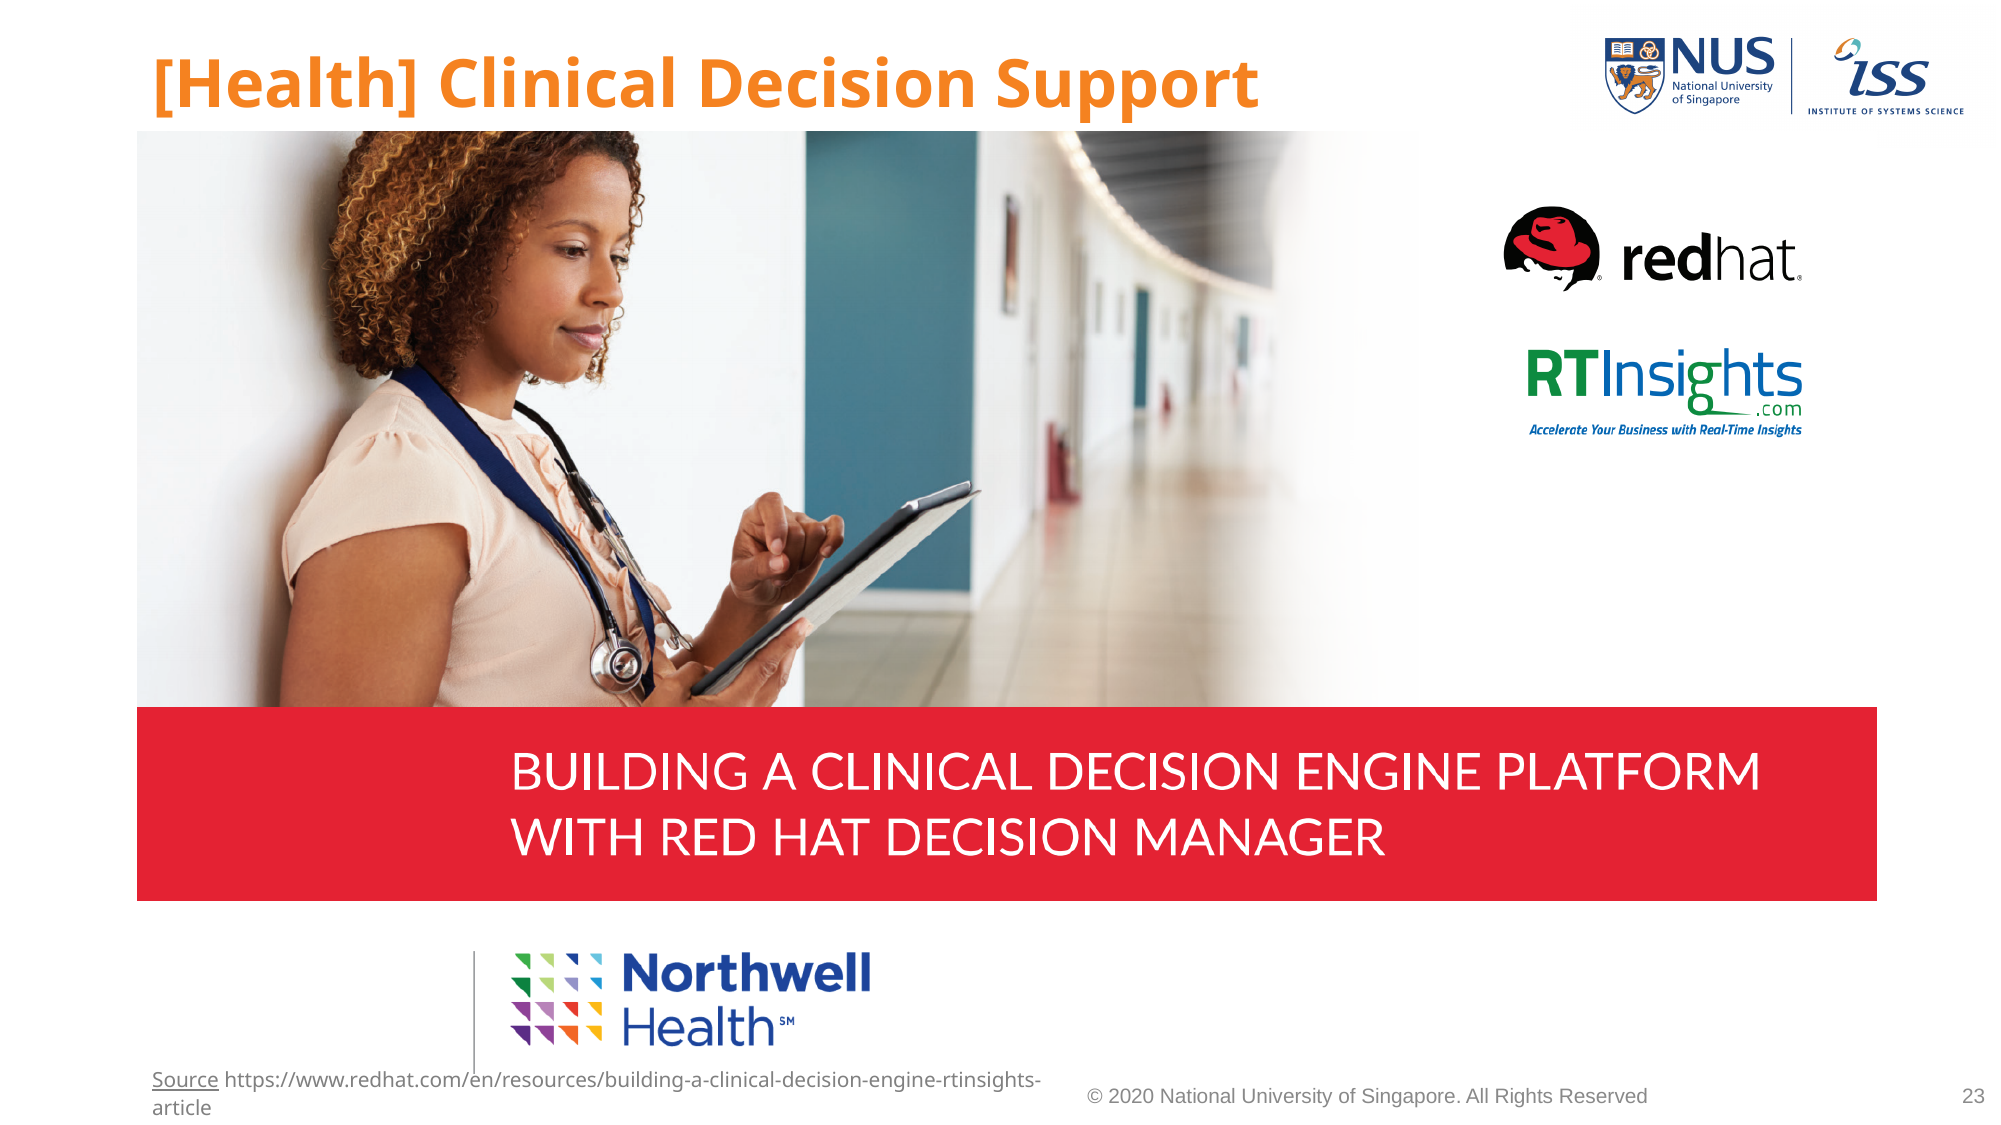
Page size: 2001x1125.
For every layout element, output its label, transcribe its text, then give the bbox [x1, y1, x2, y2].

picture [137, 4, 1996, 1091]
title [Health] Clinical Decision Support [137, 41, 1582, 131]
slide_number 23 [1876, 1065, 2000, 1125]
footer © 2020 National University of Singapore. All Rights Reserved [1073, 1091, 1863, 1125]
text_box Source https://www.redhat.com/en/resources/building-a-clinical-decision-engine-rtinsights-article [137, 1091, 1073, 1125]
